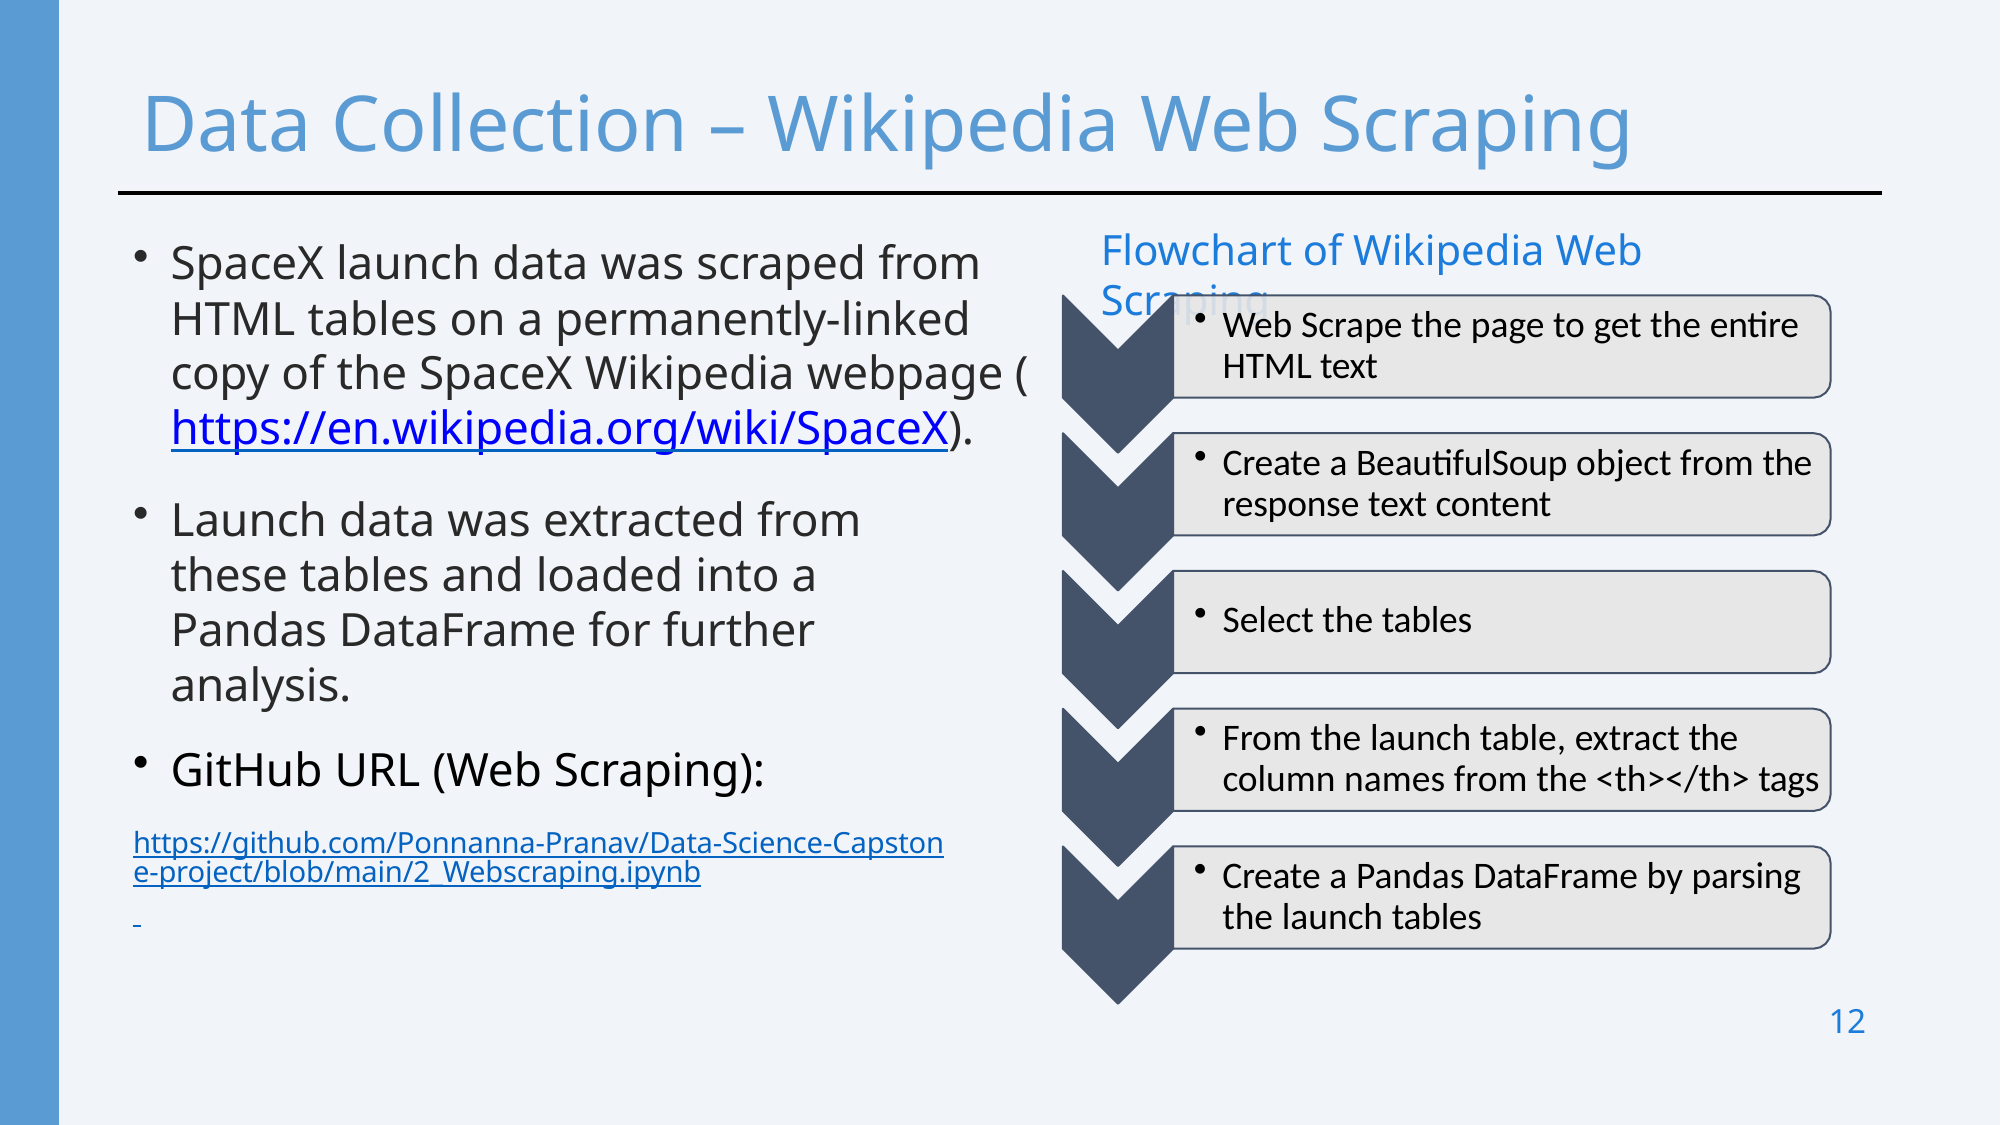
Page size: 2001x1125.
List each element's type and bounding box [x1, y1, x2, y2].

text_box [0, 0, 1883, 1125]
